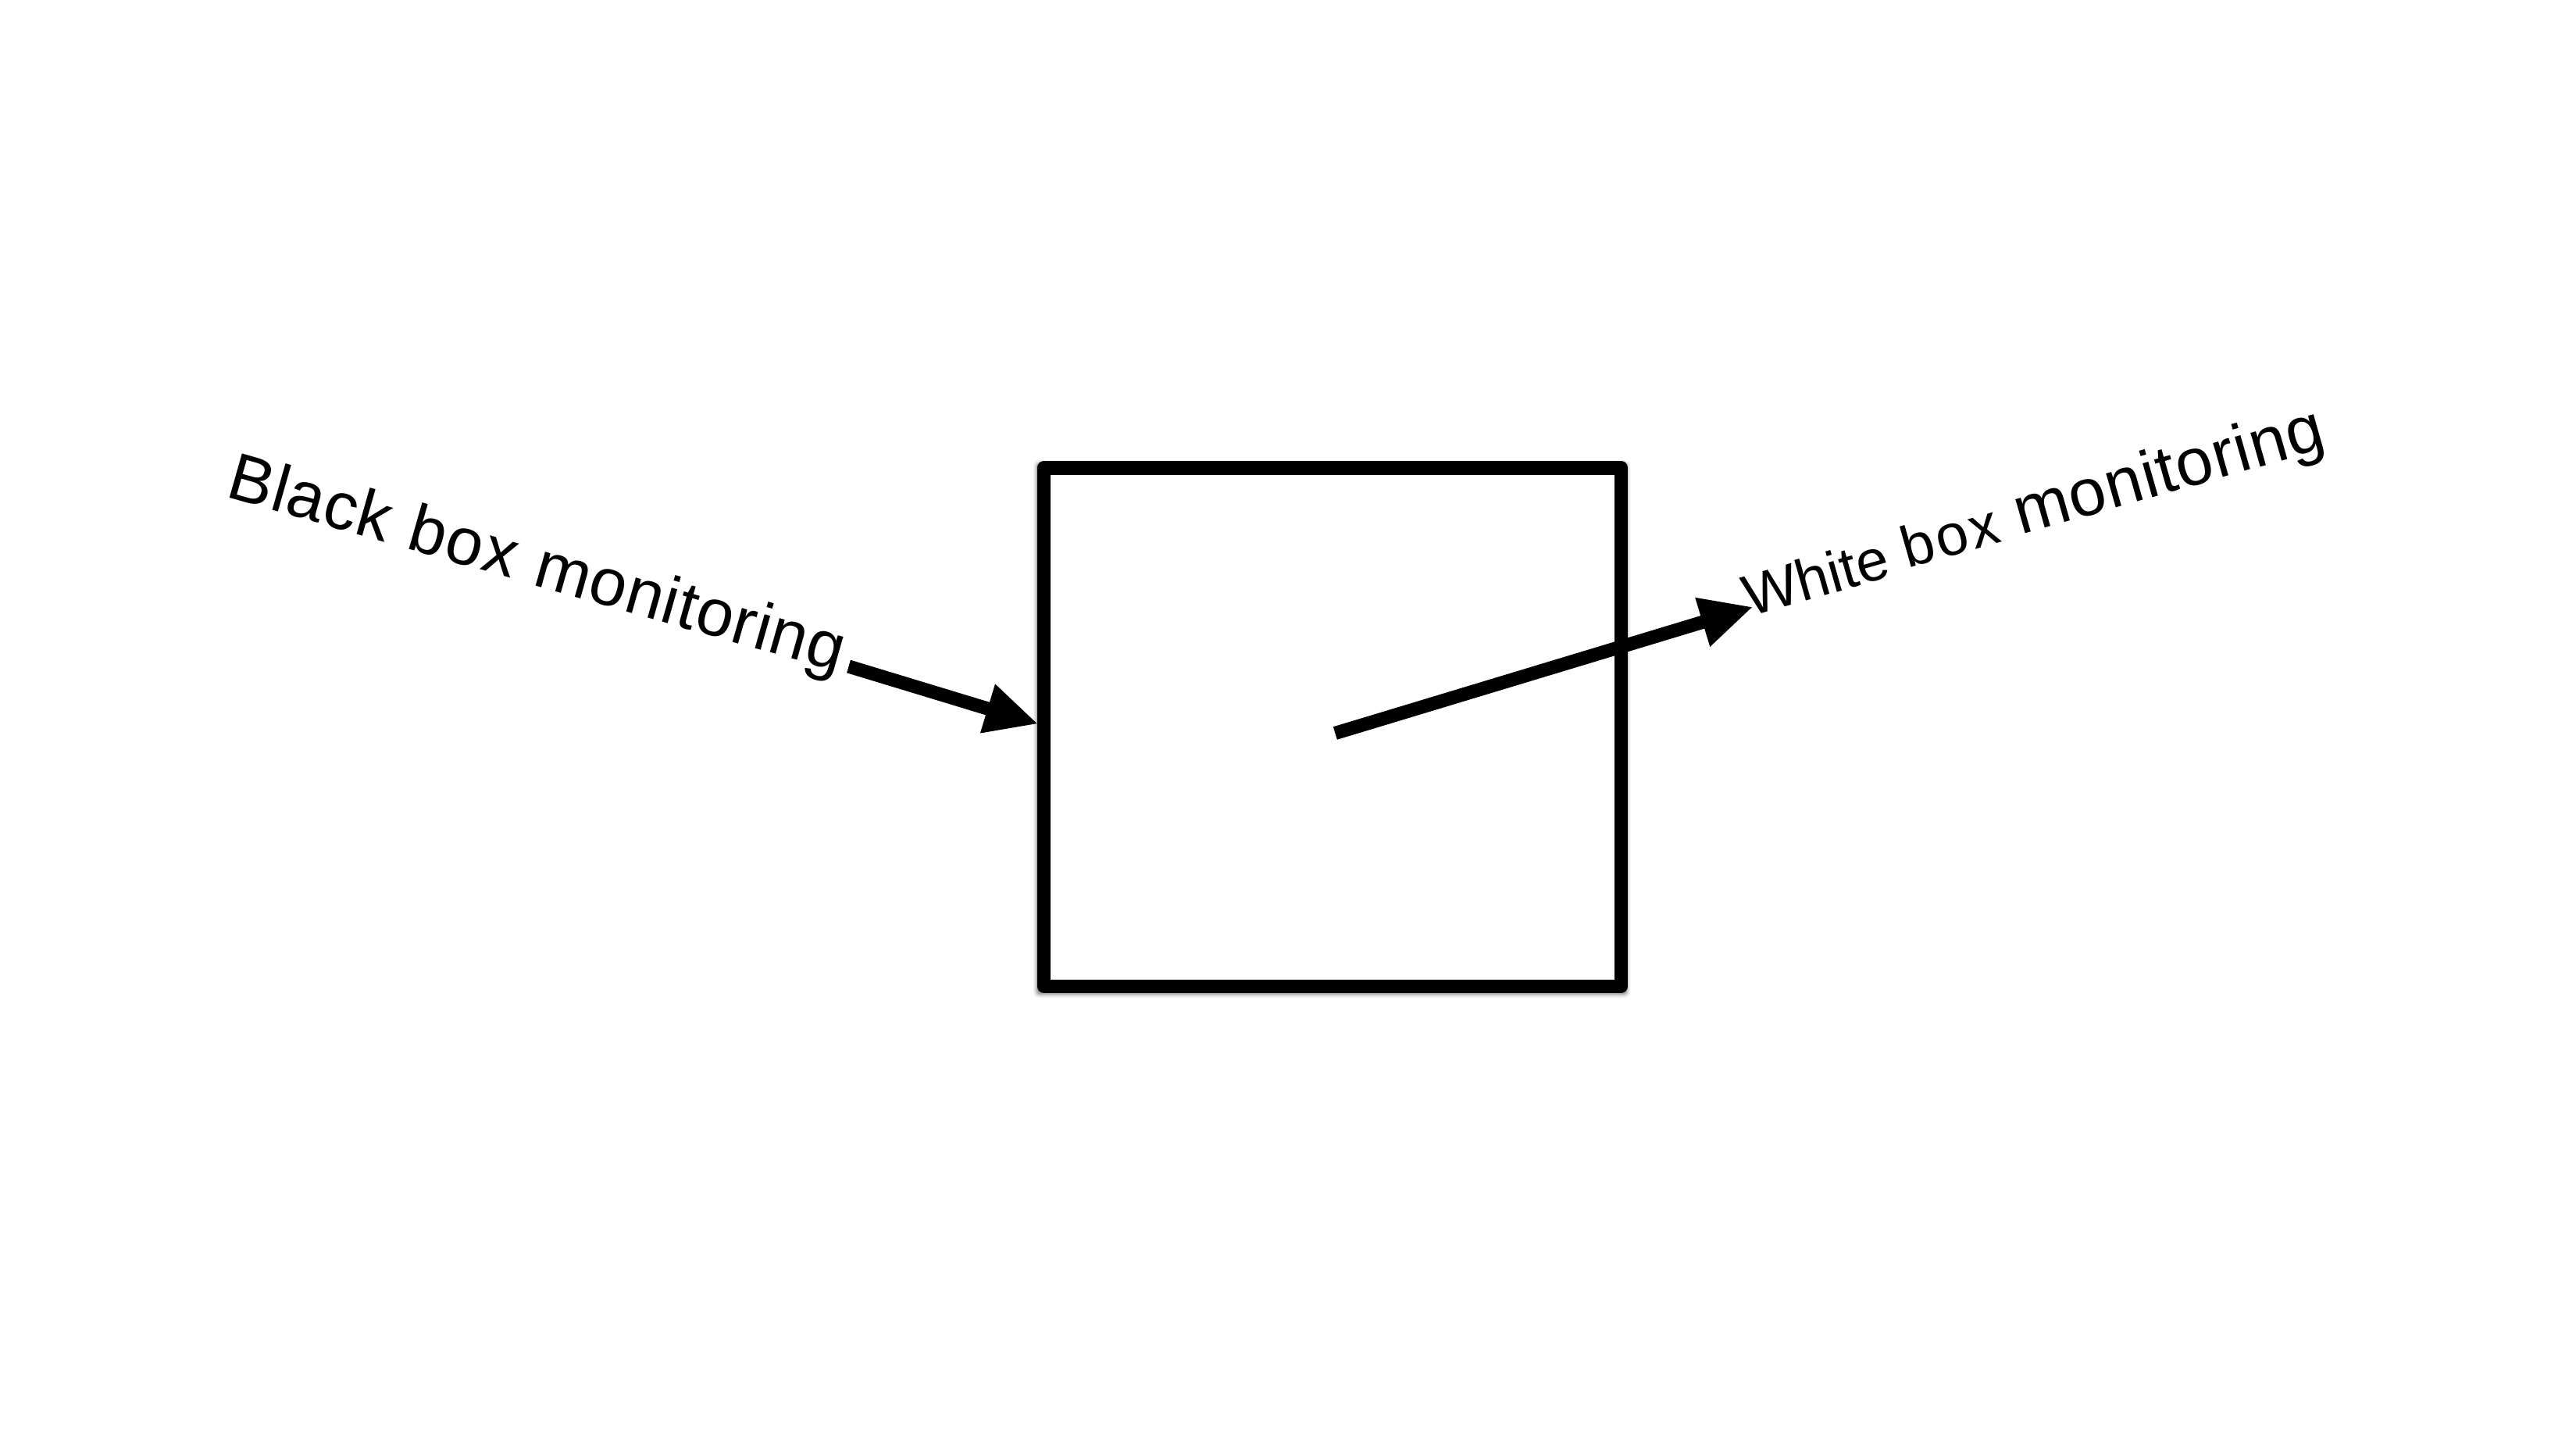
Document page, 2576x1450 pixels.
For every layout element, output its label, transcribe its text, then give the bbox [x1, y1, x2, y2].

text_box [1044, 467, 1622, 987]
text_box [979, 684, 1037, 734]
text_box [1033, 459, 1632, 1000]
text_box [1695, 597, 1747, 647]
text_box White box monitoring [1736, 389, 2376, 633]
text_box [214, 432, 865, 699]
text_box Black box monitoring [221, 445, 858, 687]
